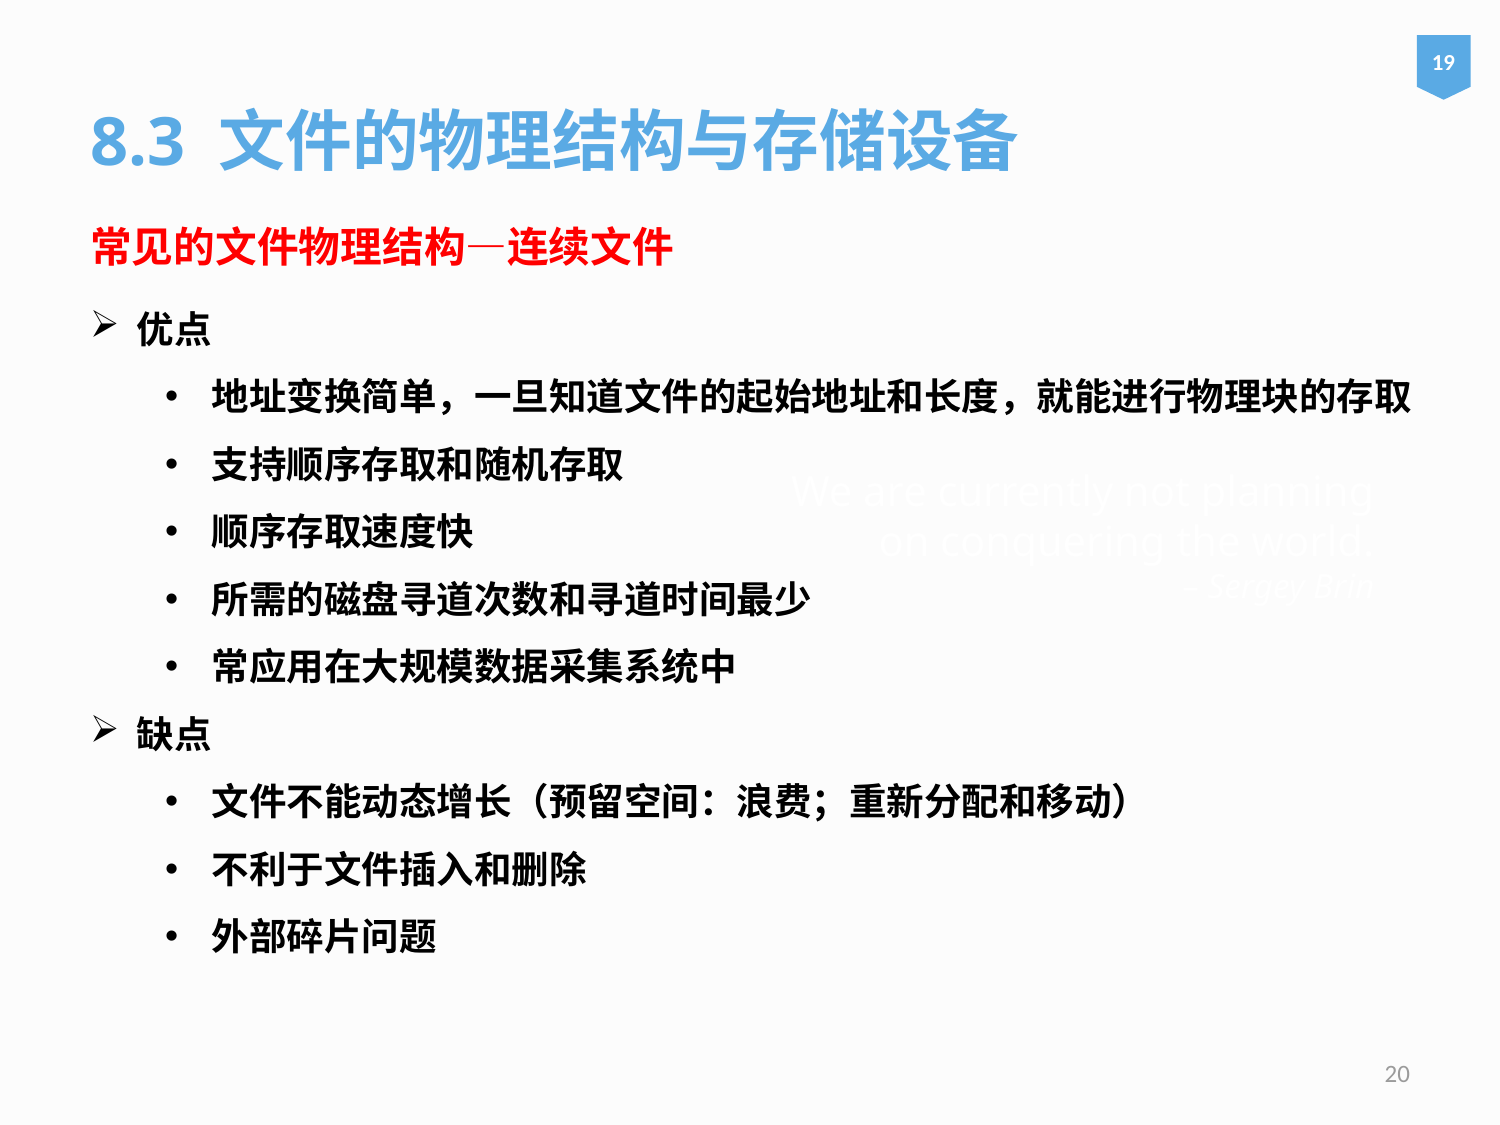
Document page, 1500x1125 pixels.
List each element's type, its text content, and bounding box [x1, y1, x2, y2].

text_box 19 [1414, 33, 1473, 102]
text_box 常见的文件物理结构—连续文件 [74, 188, 1387, 301]
text_box 8.3 文件的物理结构与存储设备 [74, 45, 1425, 233]
text_box 优点 地址变换简单，一旦知道文件的起始地址和长度，就能进行物理块的存取 支持顺序存取和随机存取 顺序存取速度快 所需的磁盘寻道次数和寻道时间最少 常应用在大规模数据采集系统中 缺点 文件不能动态增长（预留空间：浪费；重新分配和移动） 不利于文件插入和删除 外部碎片问题 [75, 275, 1444, 1091]
slide_number 20 [1074, 1042, 1425, 1103]
